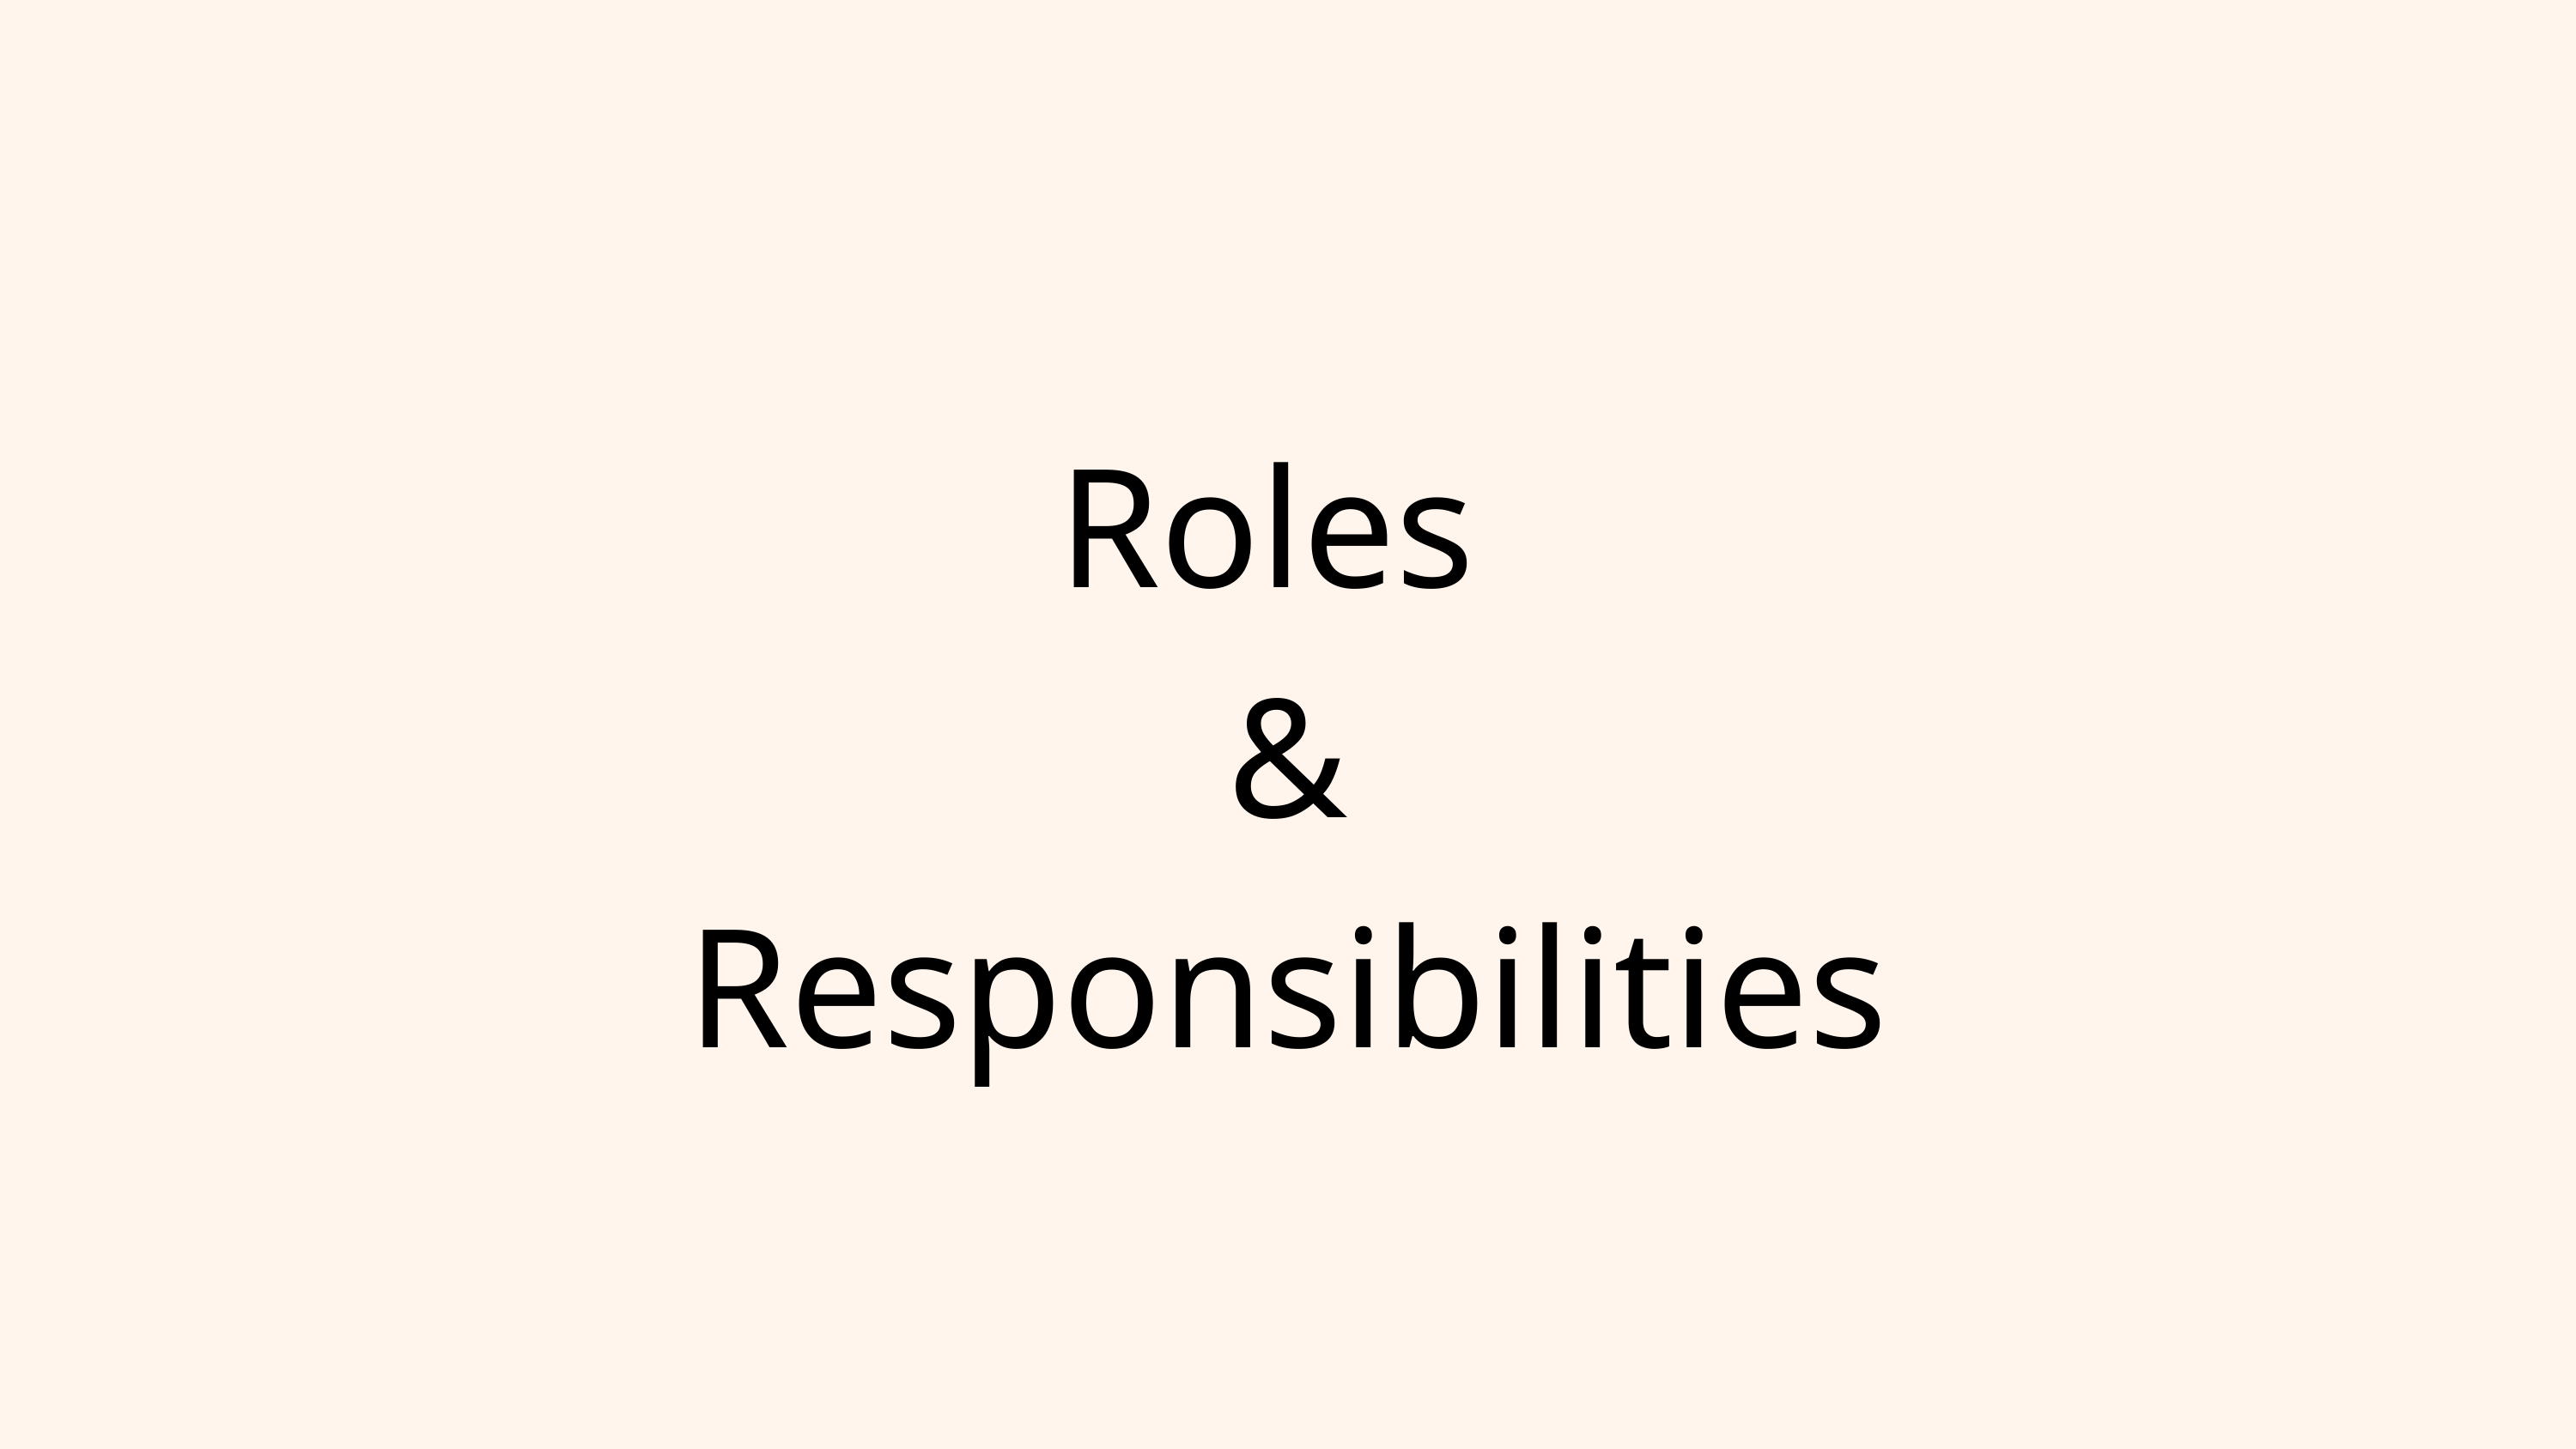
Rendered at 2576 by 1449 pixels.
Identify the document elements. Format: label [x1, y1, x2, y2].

text_box [0, 0, 2576, 1449]
